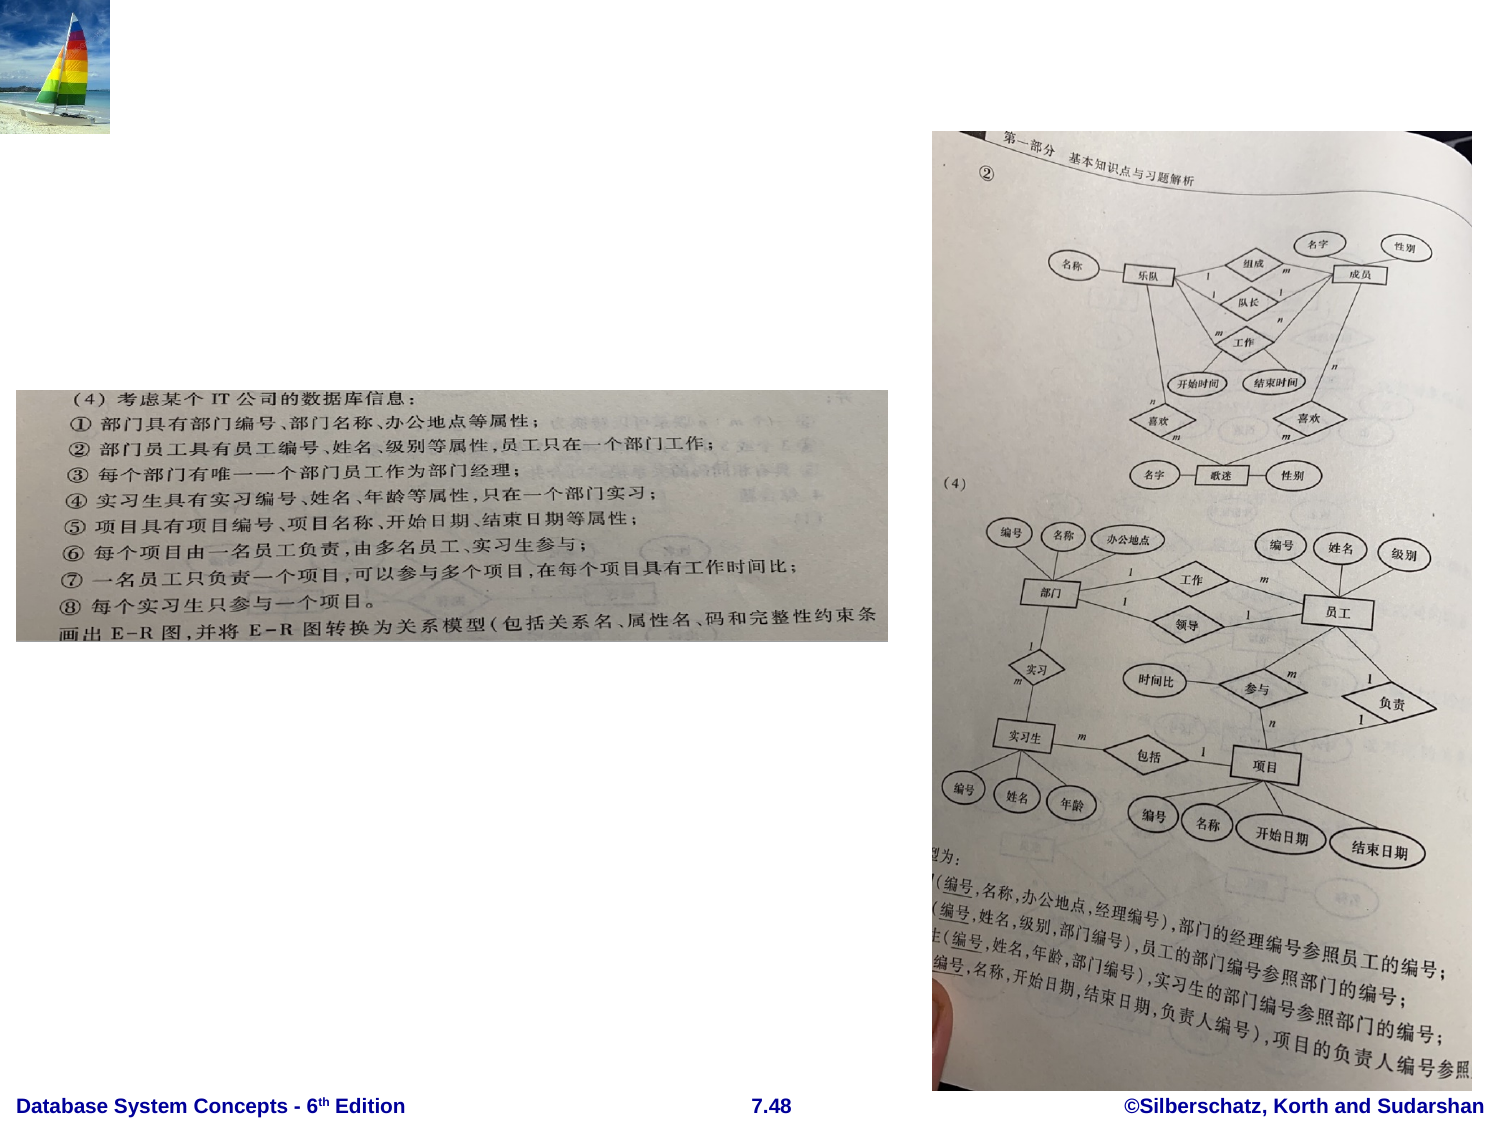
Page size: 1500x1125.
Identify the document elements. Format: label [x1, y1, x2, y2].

picture [0, 0, 110, 134]
list [931, 131, 1472, 1091]
picture [16, 390, 888, 642]
